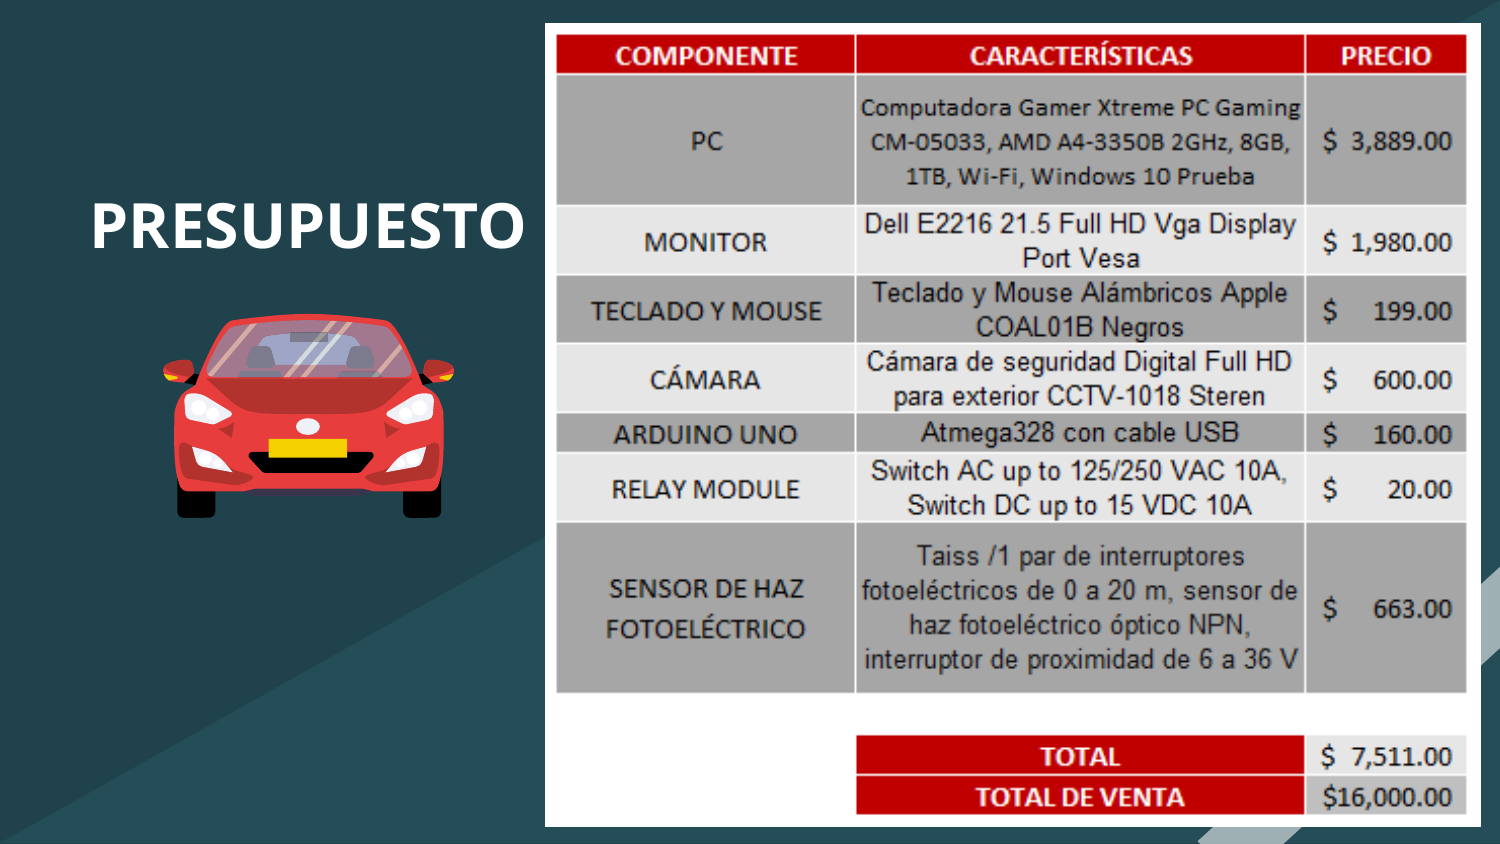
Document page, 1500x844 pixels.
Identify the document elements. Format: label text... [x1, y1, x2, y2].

text_box PRESUPUESTO [38, 171, 540, 277]
picture [545, 23, 1481, 828]
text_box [160, 313, 458, 518]
